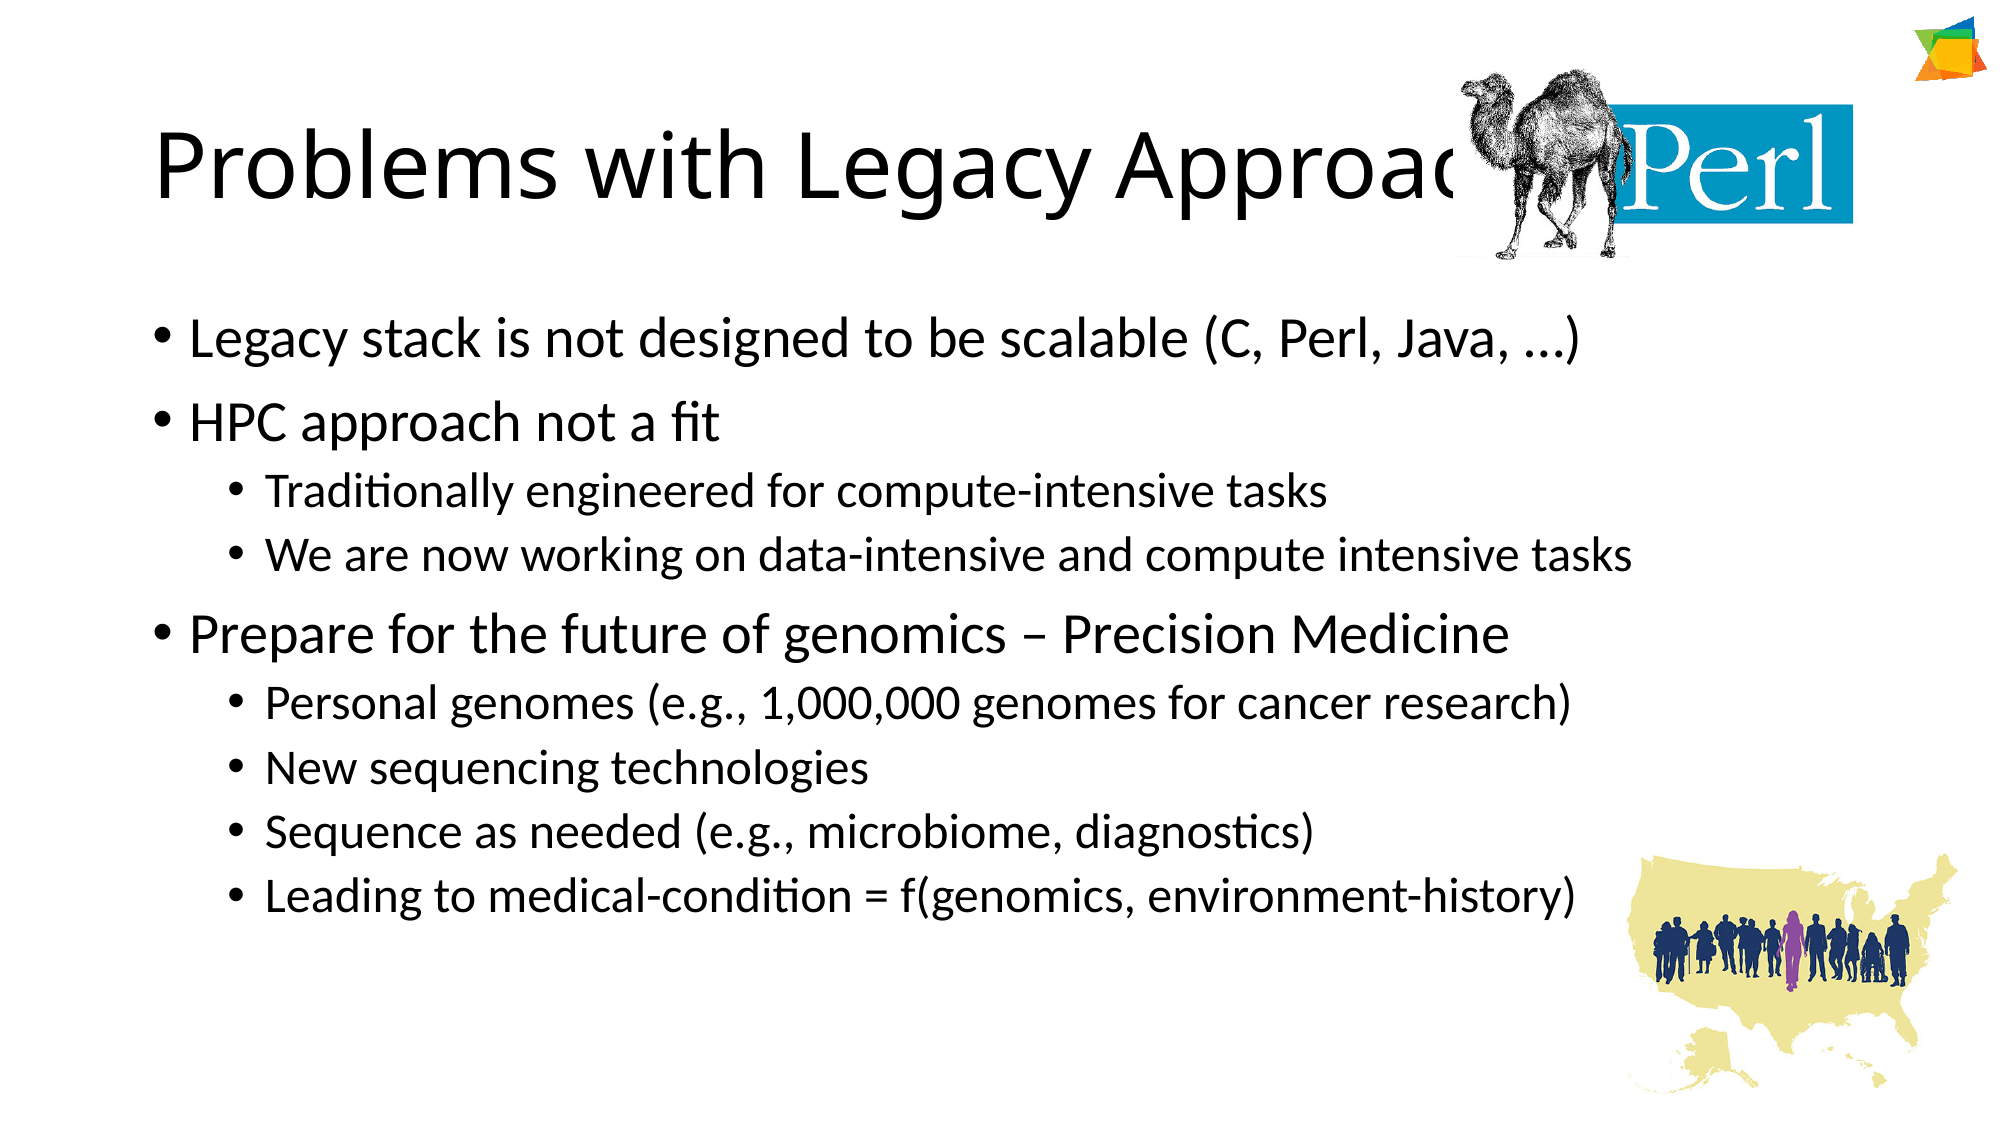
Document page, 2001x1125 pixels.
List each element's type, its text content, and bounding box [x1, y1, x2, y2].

picture [1453, 59, 1863, 267]
picture [1914, 16, 1987, 81]
title Problems with Legacy Approach [137, 59, 1863, 278]
picture [1626, 853, 1958, 1094]
list Legacy stack is not designed to be scalable (C, Perl, Java, …) HPC approach not a fit Traditionally engineered for compute-intensive tasks We are now working on data-intensive and compute intensive tasks Prepare for the future of genomics – Precision Medicine Personal genomes (e.g., 1,000,000 genomes for cancer research) New sequencing technologies Sequence as needed (e.g., microbiome, diagnostics) Leading to medical-condition = f(genomics, environment-history) [137, 299, 1863, 1014]
